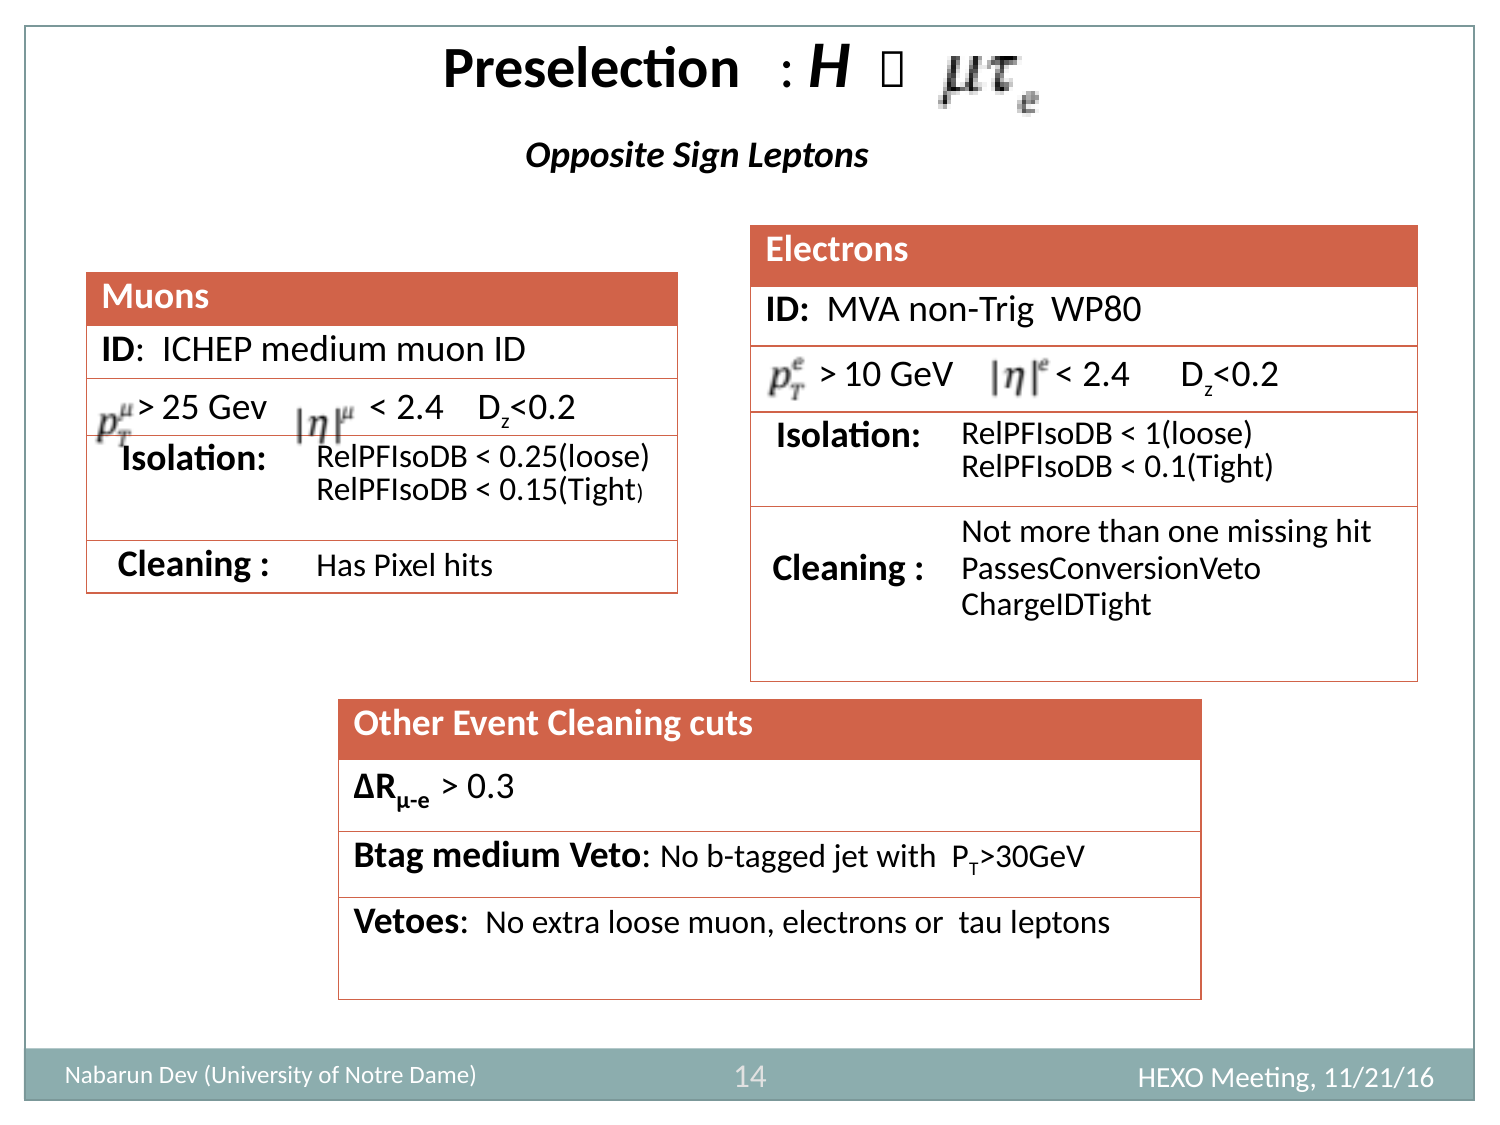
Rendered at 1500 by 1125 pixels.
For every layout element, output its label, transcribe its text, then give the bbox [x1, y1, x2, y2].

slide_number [950, 1050, 1450, 1111]
table_cell >25 Gev < 2.4 Dz<0.2 [87, 379, 677, 435]
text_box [988, 344, 1052, 402]
table_cell Isolation: [87, 436, 301, 540]
table_cell RelPFIsoDB < 0.25(loose) RelPFIsoDB < 0.15(Tight) [301, 436, 677, 540]
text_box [763, 339, 808, 407]
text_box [292, 392, 362, 450]
table_header Muons [87, 273, 677, 325]
table_cell Vetoes: No extra loose muon, electrons or tau leptons [339, 898, 1200, 999]
table_cell Not more than one missing hit PassesConversionVeto ChargeIDTight [947, 507, 1417, 681]
footer Nabarun Dev (University of Notre Dame) [50, 1051, 638, 1112]
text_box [91, 386, 139, 453]
table_header Other Event Cleaning cuts [339, 700, 1200, 759]
table_cell Isolation: [751, 413, 947, 506]
table_cell ΔRμ-e > 0.3 [339, 760, 1200, 831]
table_cell Has Pixel hits [301, 541, 677, 592]
table_header Electrons [751, 227, 1417, 285]
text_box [930, 8, 1045, 124]
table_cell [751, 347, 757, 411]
table_cell ID: MVA non-Trig WP80 [751, 287, 1417, 345]
text_box Preselection : H  [428, 13, 924, 108]
table_cell Btag medium Veto: No b-tagged jet with PT>30GeV [339, 832, 1200, 897]
table_cell >10 GeV < 2.4 Dz<0.2 [1050, 347, 1417, 411]
slide_number 14 [699, 1037, 800, 1110]
table_cell Cleaning : [751, 507, 947, 681]
table_cell ID: ICHEP medium muon ID [87, 326, 677, 378]
table_cell Cleaning : [87, 541, 301, 592]
table_cell RelPFIsoDB < 1(loose) RelPFIsoDB < 0.1(Tight) [947, 413, 1417, 506]
text_box Opposite Sign Leptons [510, 122, 1041, 183]
table_cell >10 GeV < 2.4 Dz<0.2 [814, 347, 989, 411]
